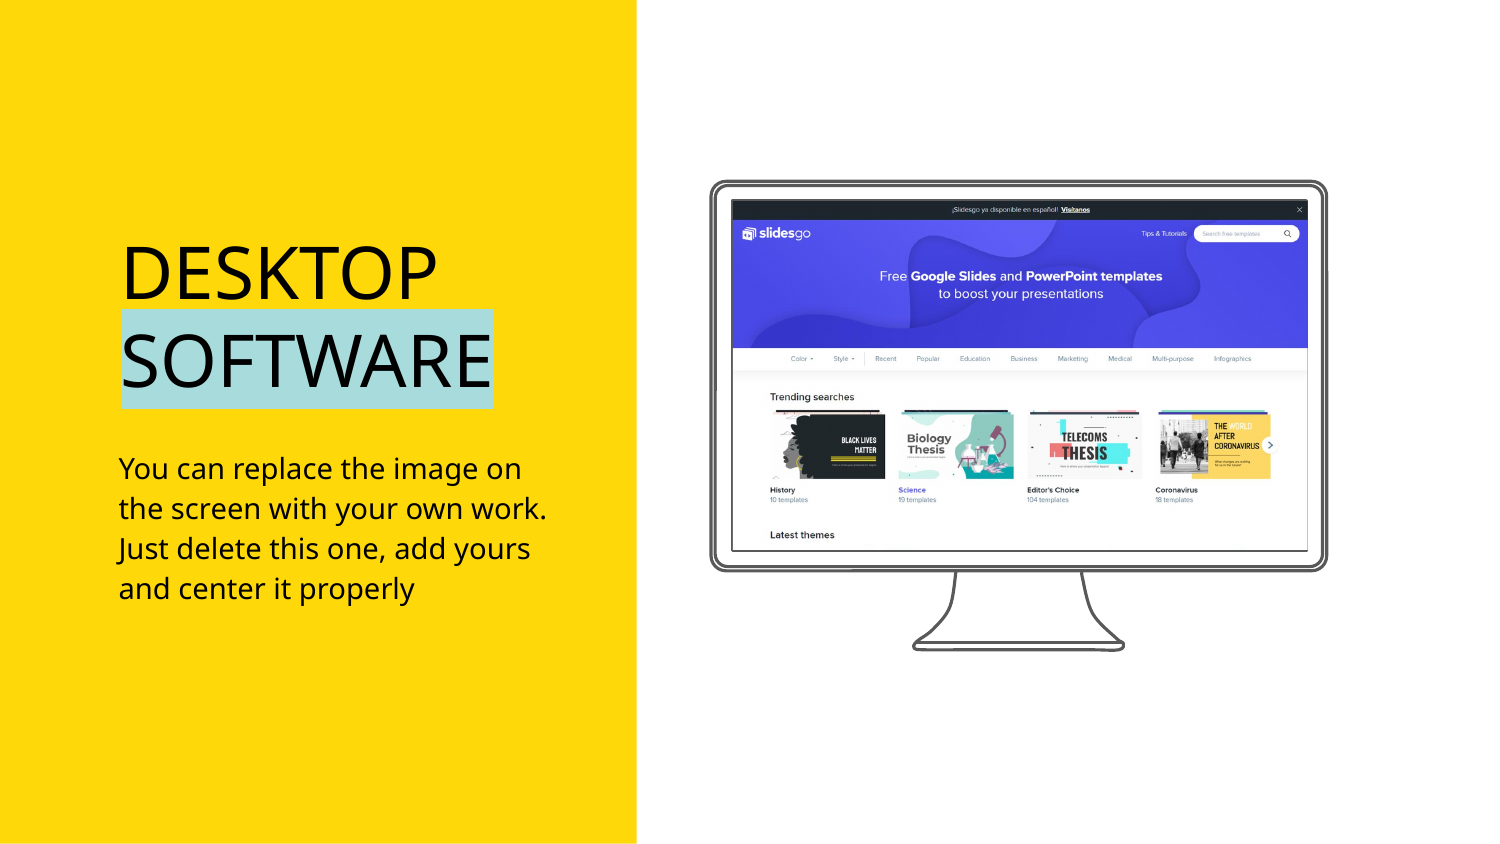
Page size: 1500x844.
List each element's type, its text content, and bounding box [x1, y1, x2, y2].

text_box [710, 181, 1327, 651]
subtitle You can replace the image on the screen with your own work. Just delete this one, add yours and center it properly [103, 429, 575, 750]
title DESKTOP SOFTWARE [105, 211, 705, 306]
picture [732, 200, 1308, 551]
